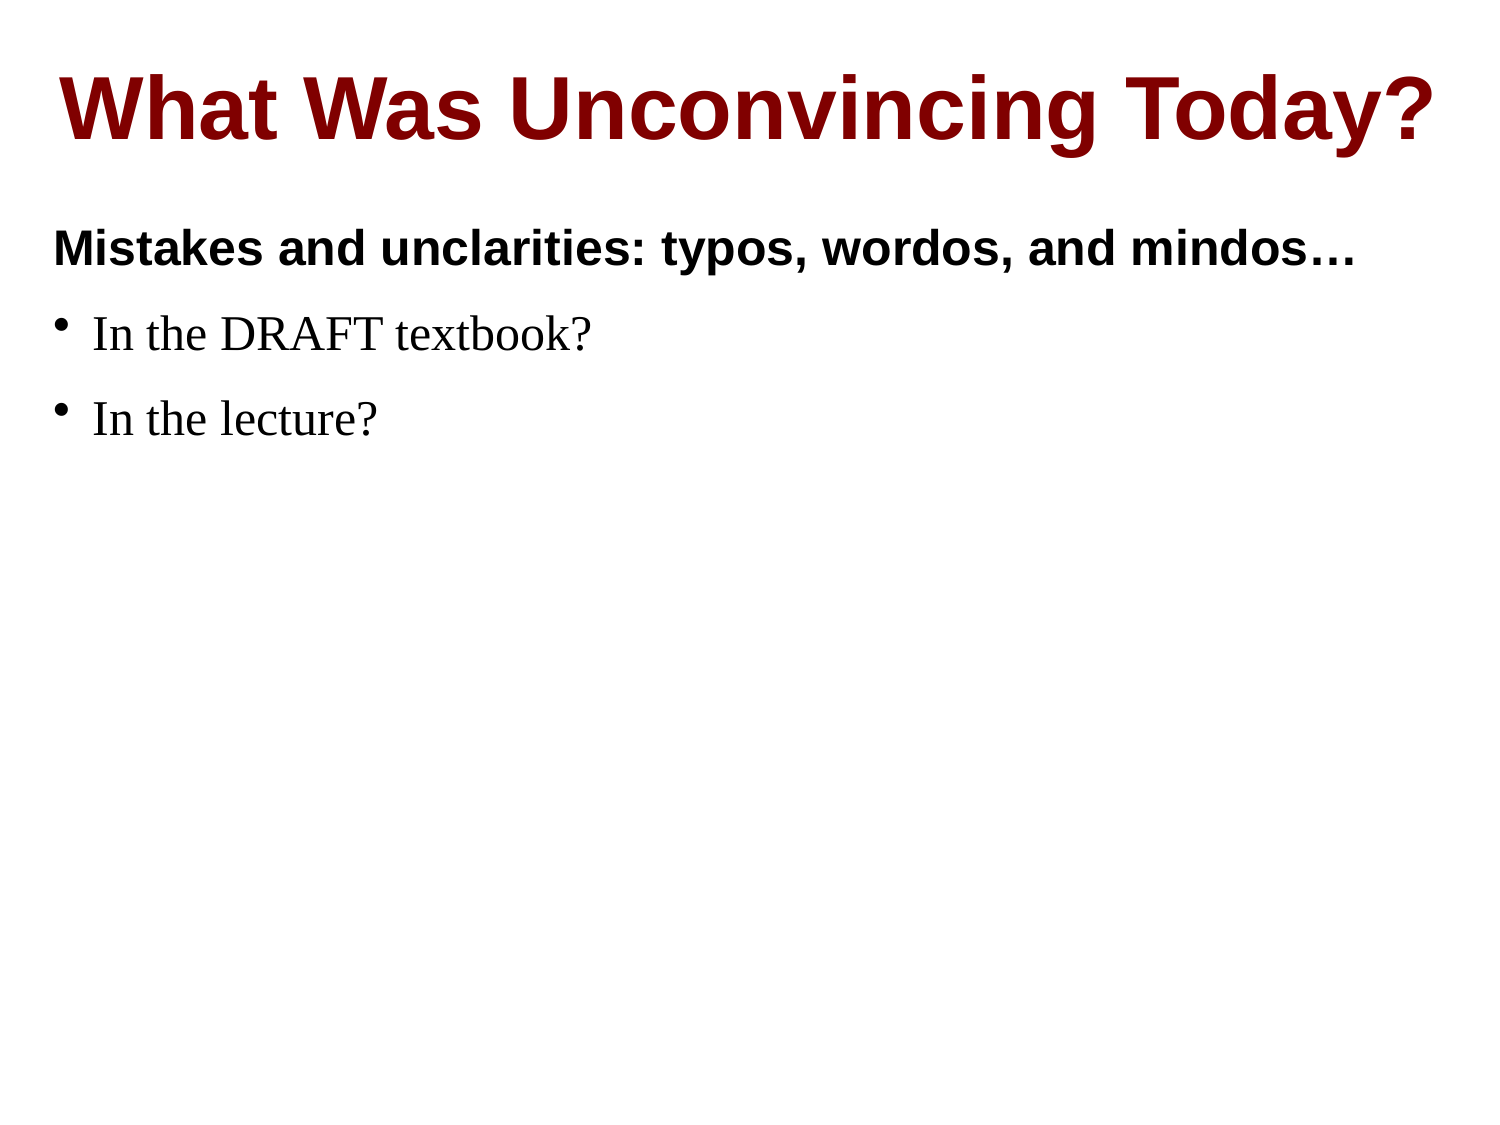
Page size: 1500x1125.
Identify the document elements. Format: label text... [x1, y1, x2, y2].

list Mistakes and unclarities: typos, wordos, and mindos… In the DRAFT textbook? In the lecture? [44, 207, 1453, 1094]
title What Was Unconvincing Today? [44, 0, 1453, 207]
